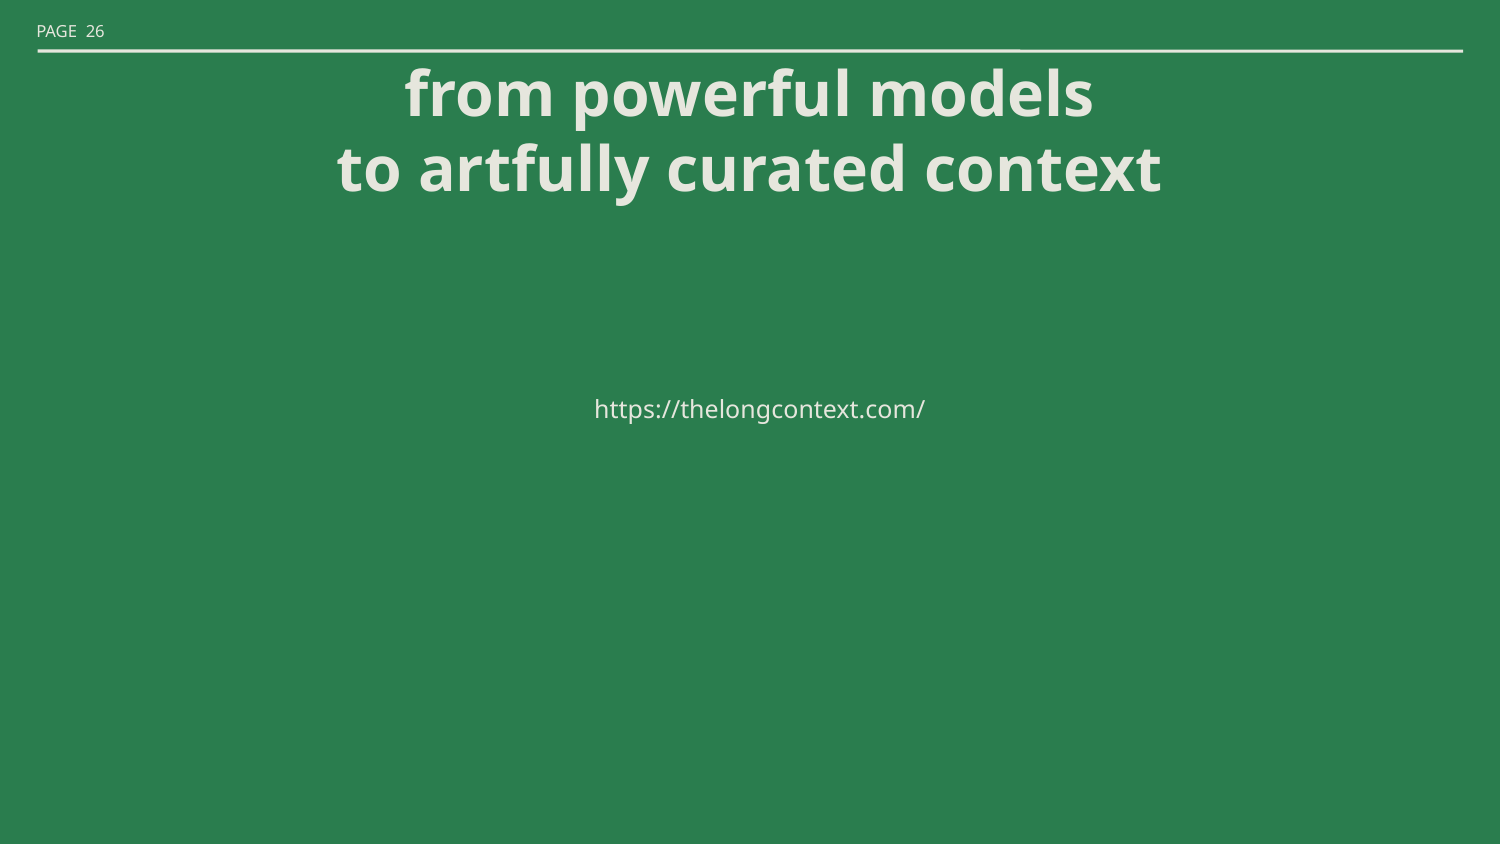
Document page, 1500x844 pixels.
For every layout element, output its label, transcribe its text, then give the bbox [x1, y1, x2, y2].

title from powerful models to artfully curated context [37, 38, 1463, 254]
subtitle https://thelongcontext.com/ [388, 378, 1132, 482]
